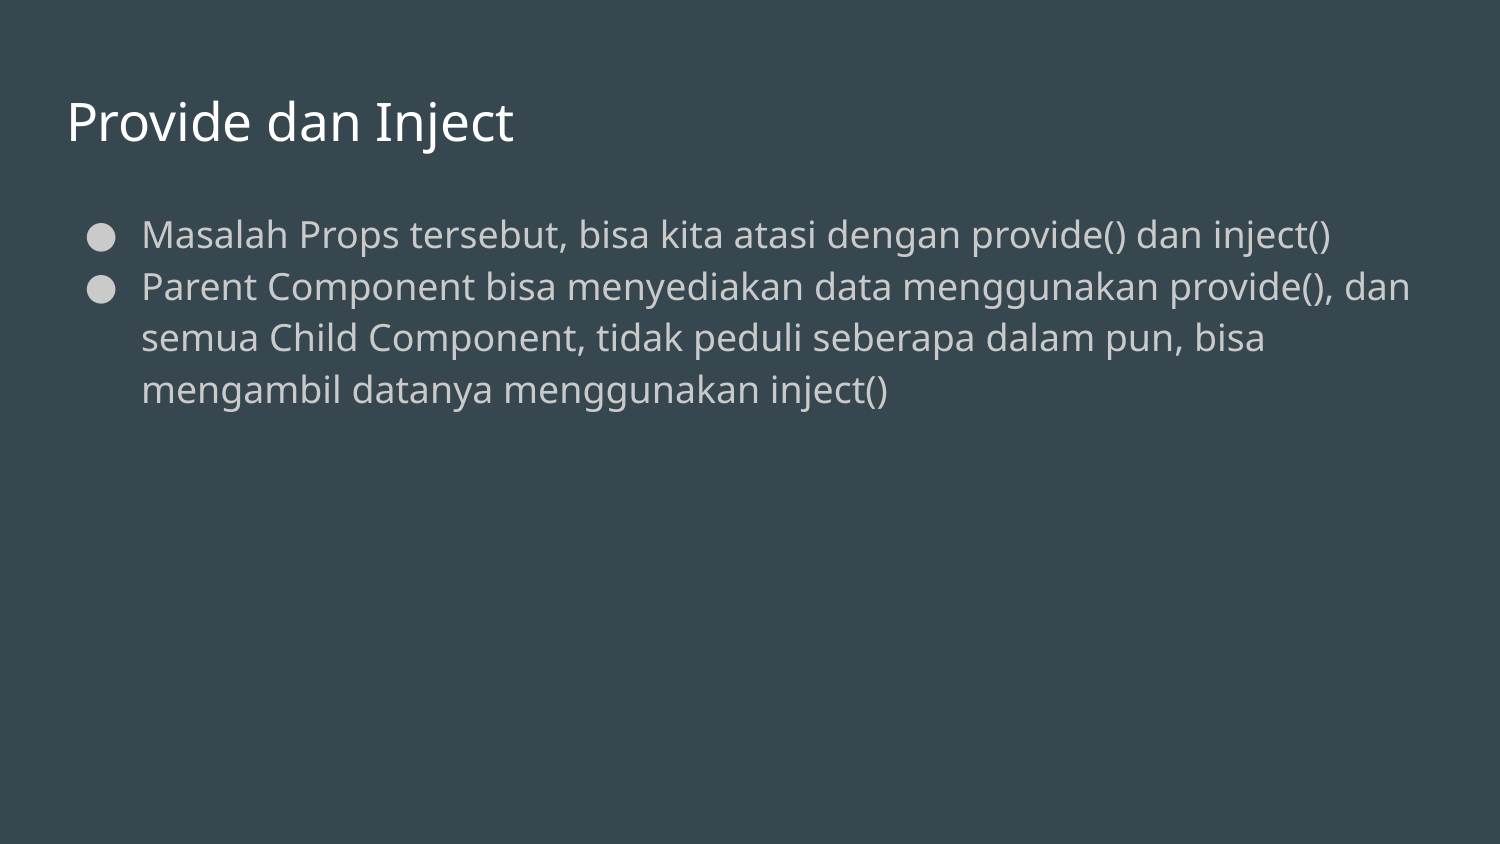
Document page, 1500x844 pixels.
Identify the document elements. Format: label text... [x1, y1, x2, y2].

title Provide dan Inject [51, 72, 1449, 167]
list Masalah Props tersebut, bisa kita atasi dengan provide() dan inject() Parent Component bisa menyediakan data menggunakan provide(), dan semua Child Component, tidak peduli seberapa dalam pun, bisa mengambil datanya menggunakan inject() [51, 189, 1449, 750]
